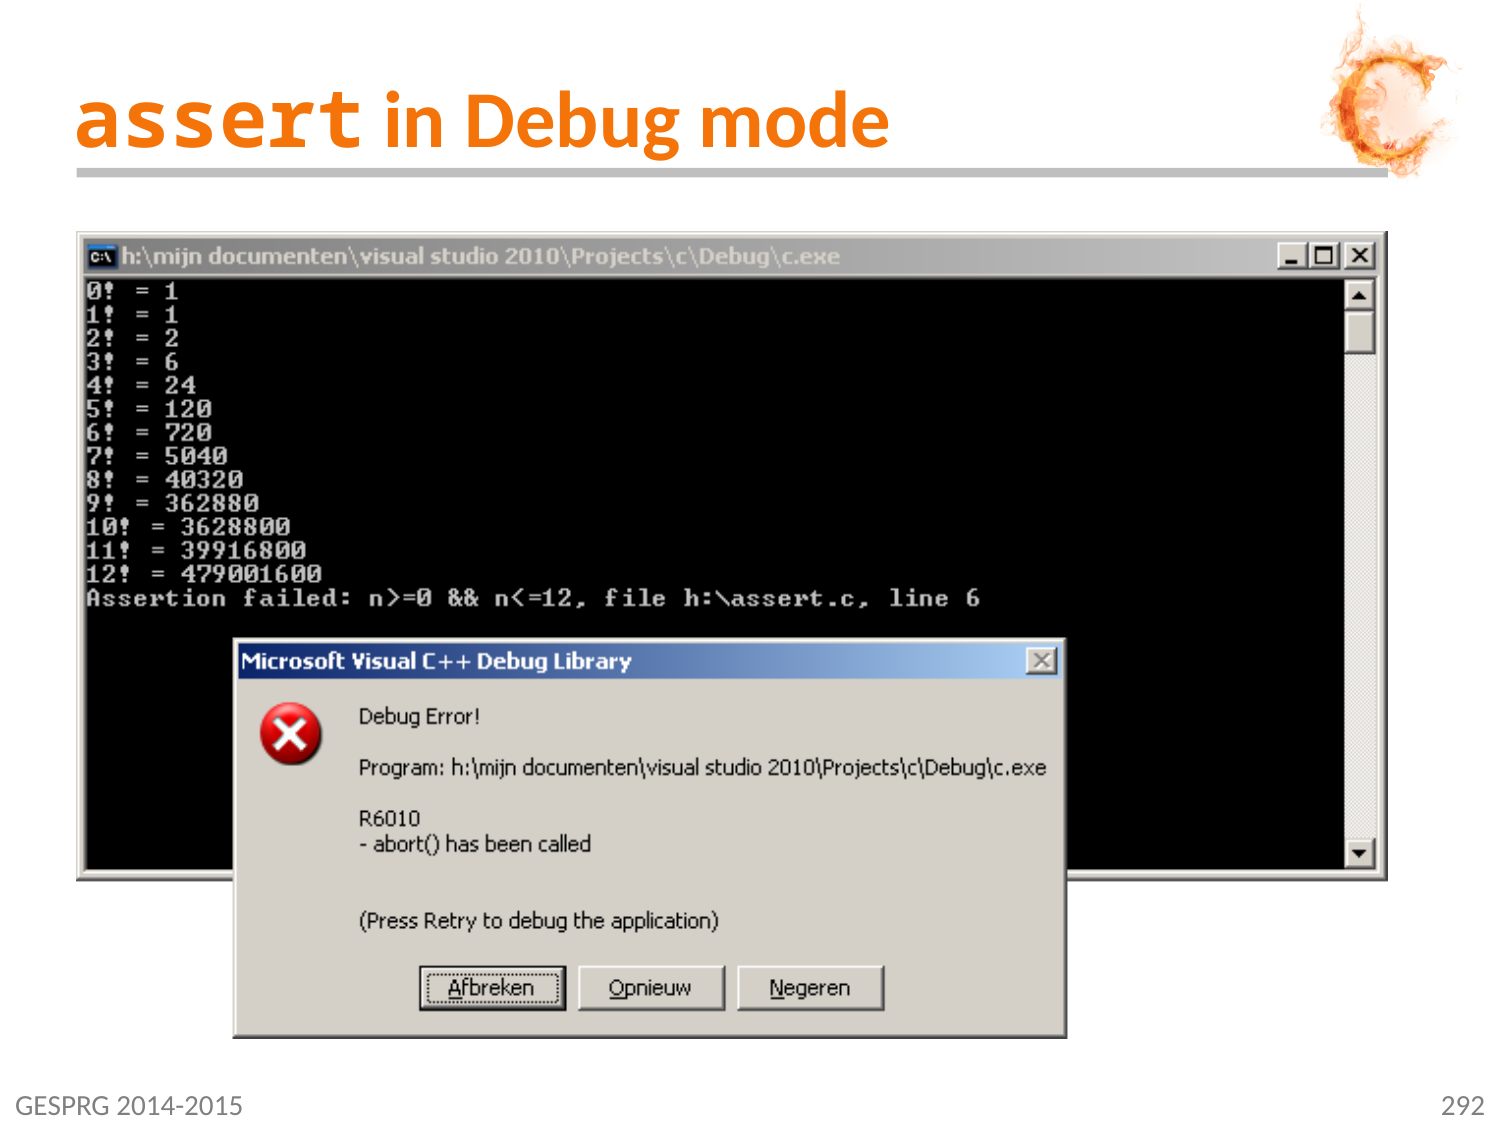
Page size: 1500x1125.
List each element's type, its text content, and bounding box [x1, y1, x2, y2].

picture [1316, 0, 1471, 185]
title assert in Debug mode [58, 58, 1286, 172]
slide_number GESPRG 2014-2015 [0, 1082, 350, 1125]
slide_number 292 [1149, 1082, 1500, 1125]
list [76, 231, 1389, 1039]
